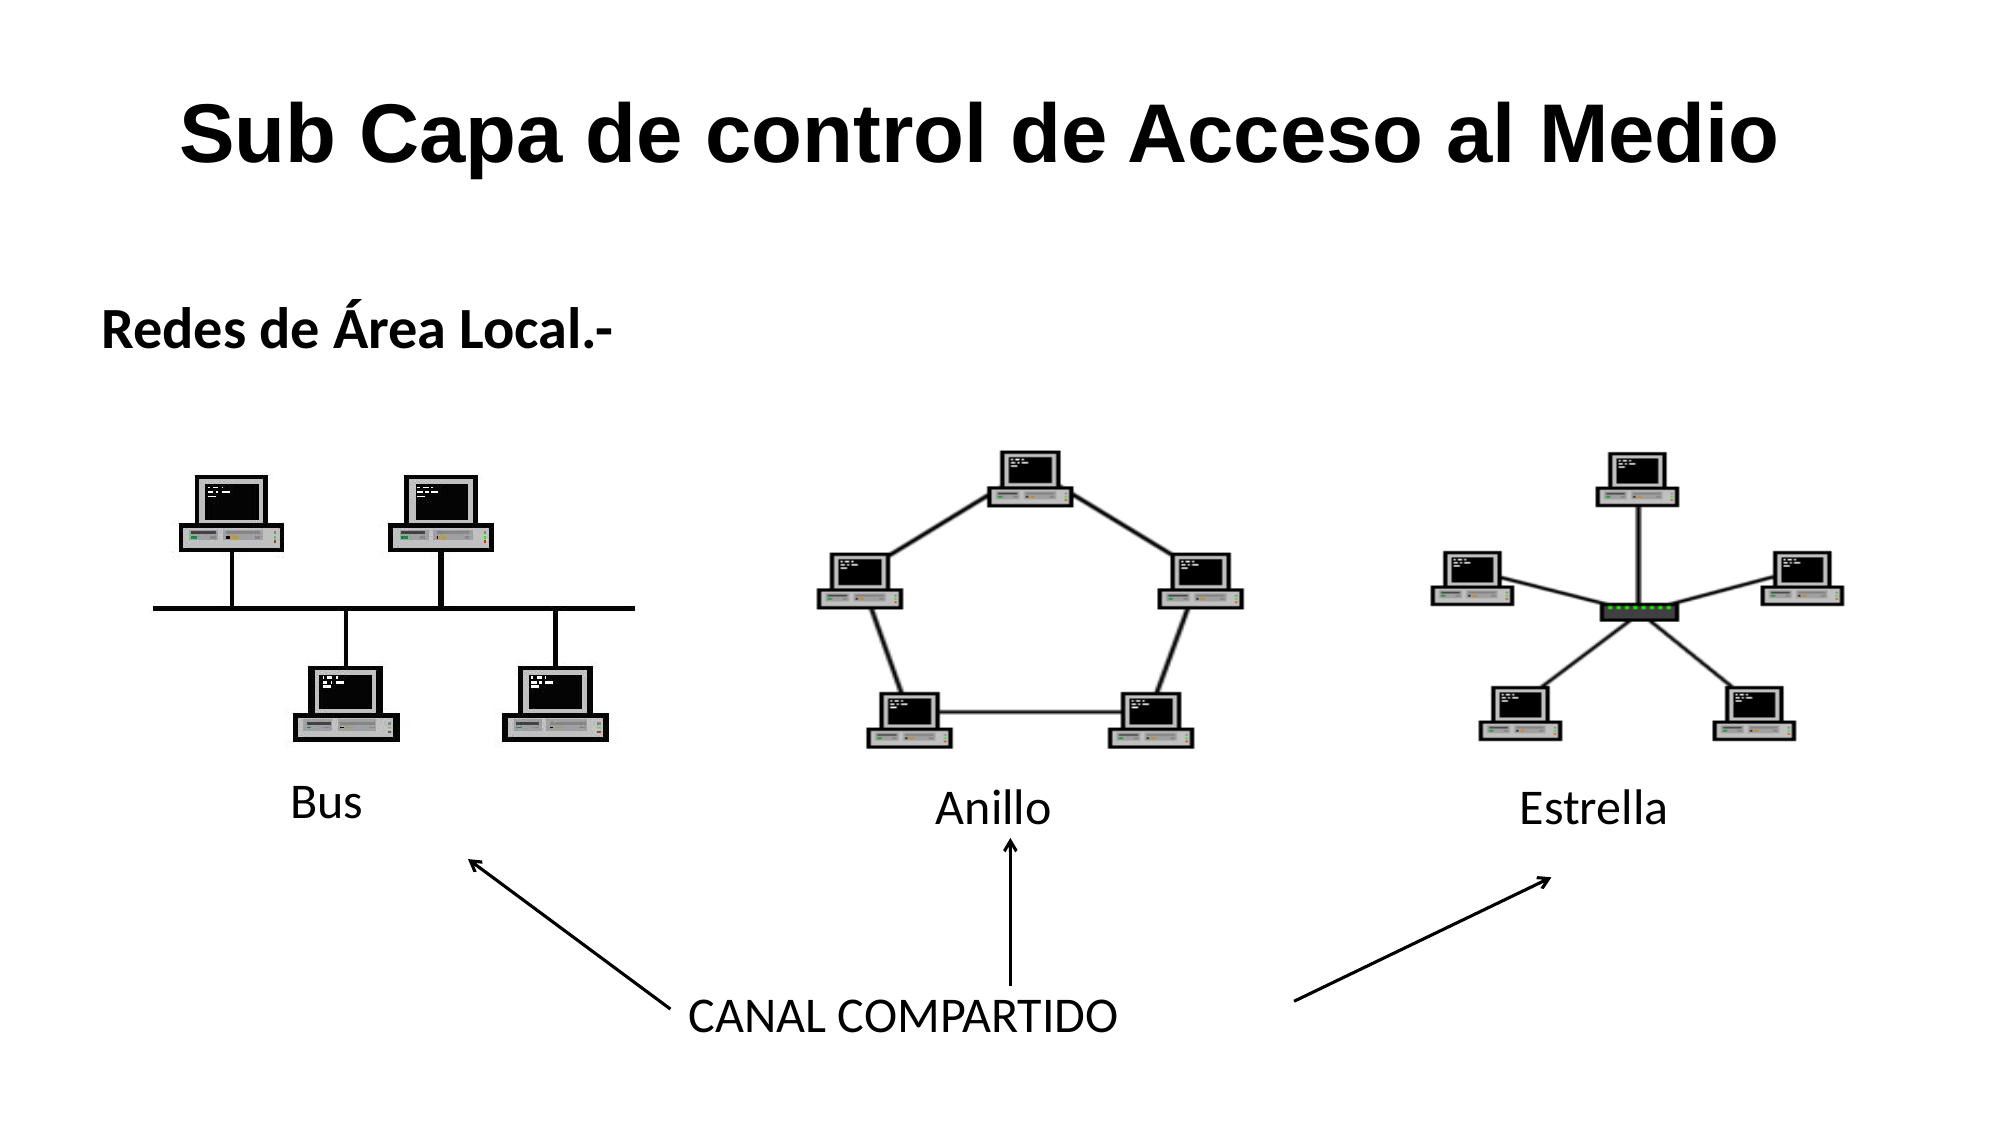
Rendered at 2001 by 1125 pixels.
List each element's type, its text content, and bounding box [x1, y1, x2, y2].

picture [811, 438, 1253, 762]
text_box Bus [275, 768, 436, 873]
picture [1425, 443, 1853, 757]
text_box Sub Capa de control de Acceso al Medio [164, 80, 1865, 198]
picture [118, 464, 675, 768]
text_box CANAL COMPARTIDO [674, 975, 1295, 1087]
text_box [1294, 877, 1552, 1002]
text_box Anillo [921, 767, 1111, 879]
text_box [467, 859, 671, 1010]
list Redes de Área Local.- [86, 290, 877, 402]
text_box Estrella [1504, 767, 1773, 879]
